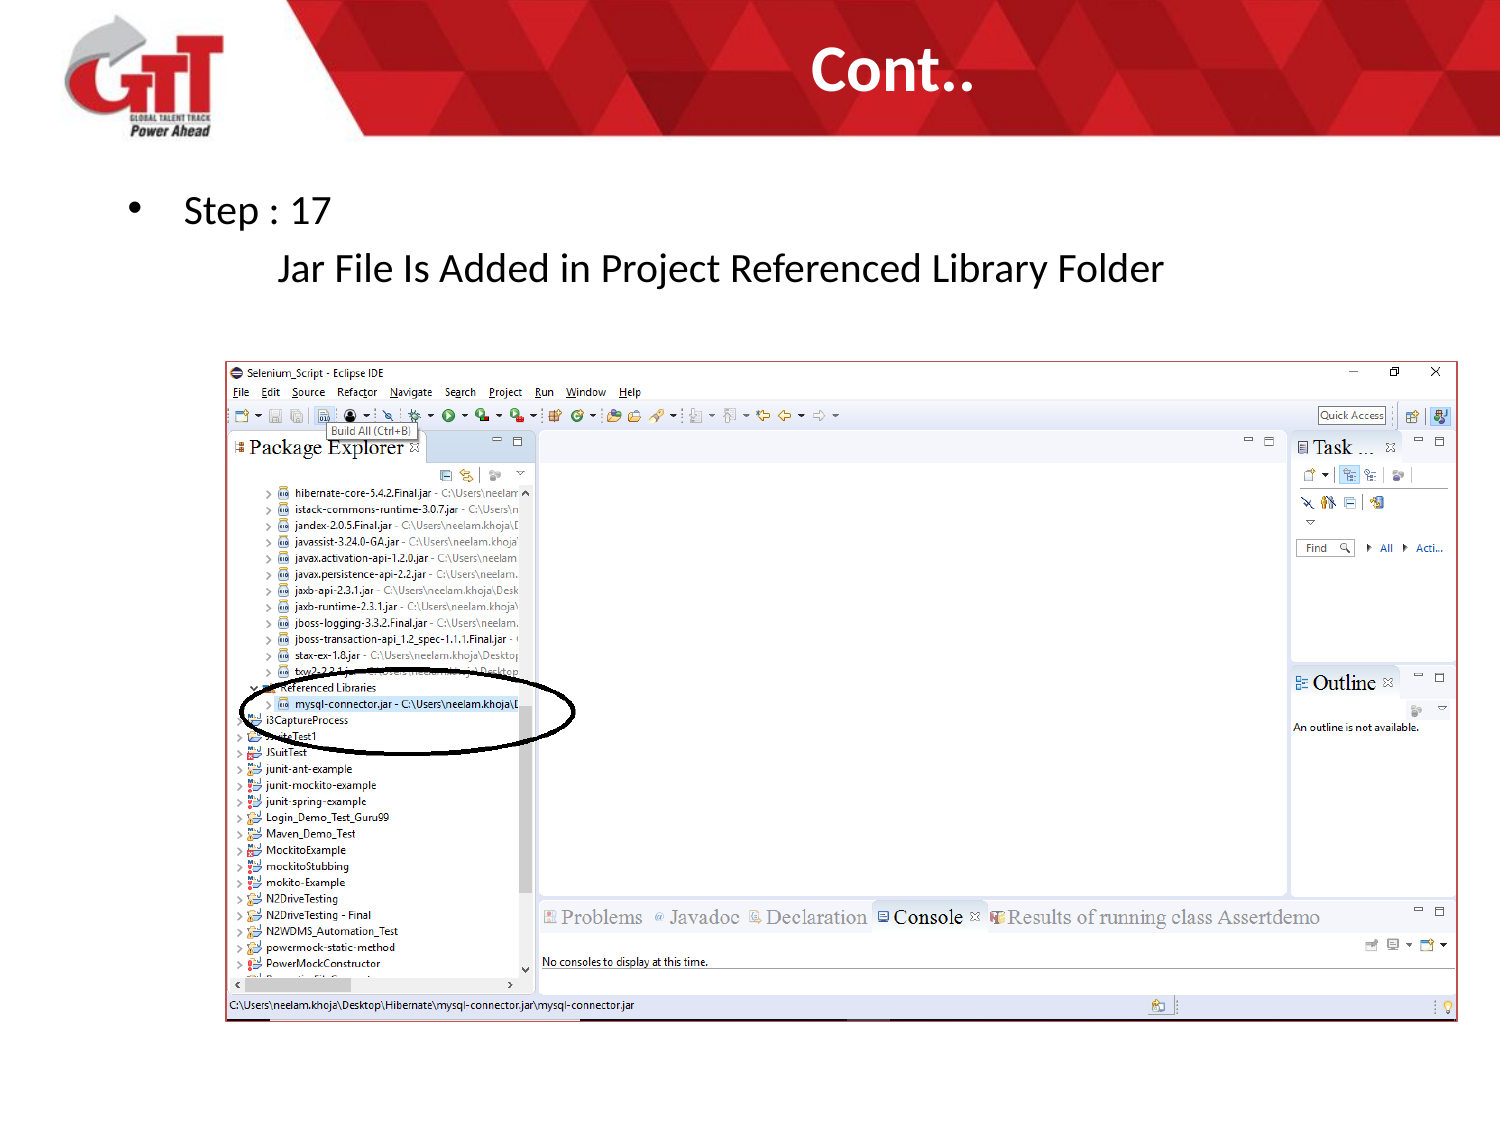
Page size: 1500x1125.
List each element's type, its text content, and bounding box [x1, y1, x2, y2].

picture [0, 0, 1500, 1125]
title Cont.. [324, 12, 1463, 118]
list Step : 17 Jar File Is Added in Project Referenced Library Folder [112, 174, 1463, 338]
